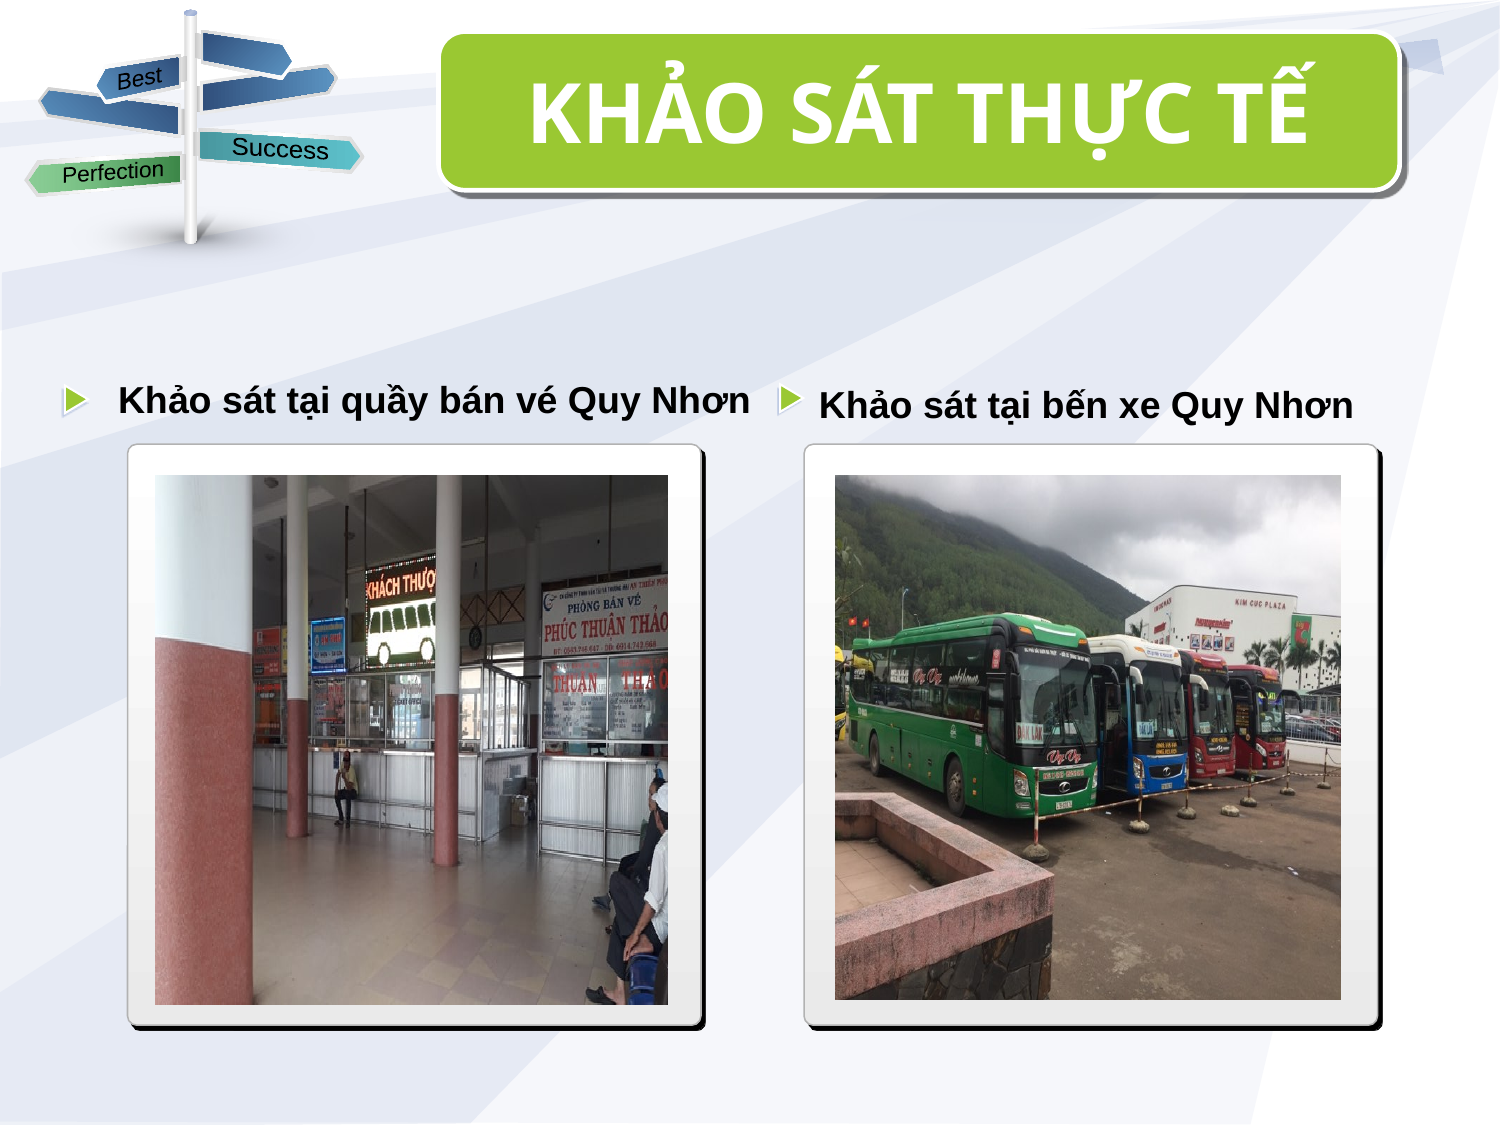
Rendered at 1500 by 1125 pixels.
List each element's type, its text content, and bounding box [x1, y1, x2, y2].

text_box Khảo sát tại quầy bán vé Quy Nhơn [103, 368, 804, 429]
picture [71, 161, 336, 287]
text_box KHẢO SÁT THỰC TẾ [492, 52, 1346, 168]
text_box Khảo sát tại bến xe Quy Nhơn [804, 373, 1398, 434]
text_box [64, 385, 89, 414]
text_box [438, 31, 1400, 191]
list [835, 475, 1341, 1001]
picture [154, 475, 668, 1006]
text_box [127, 444, 701, 1026]
text_box [804, 444, 1378, 1026]
